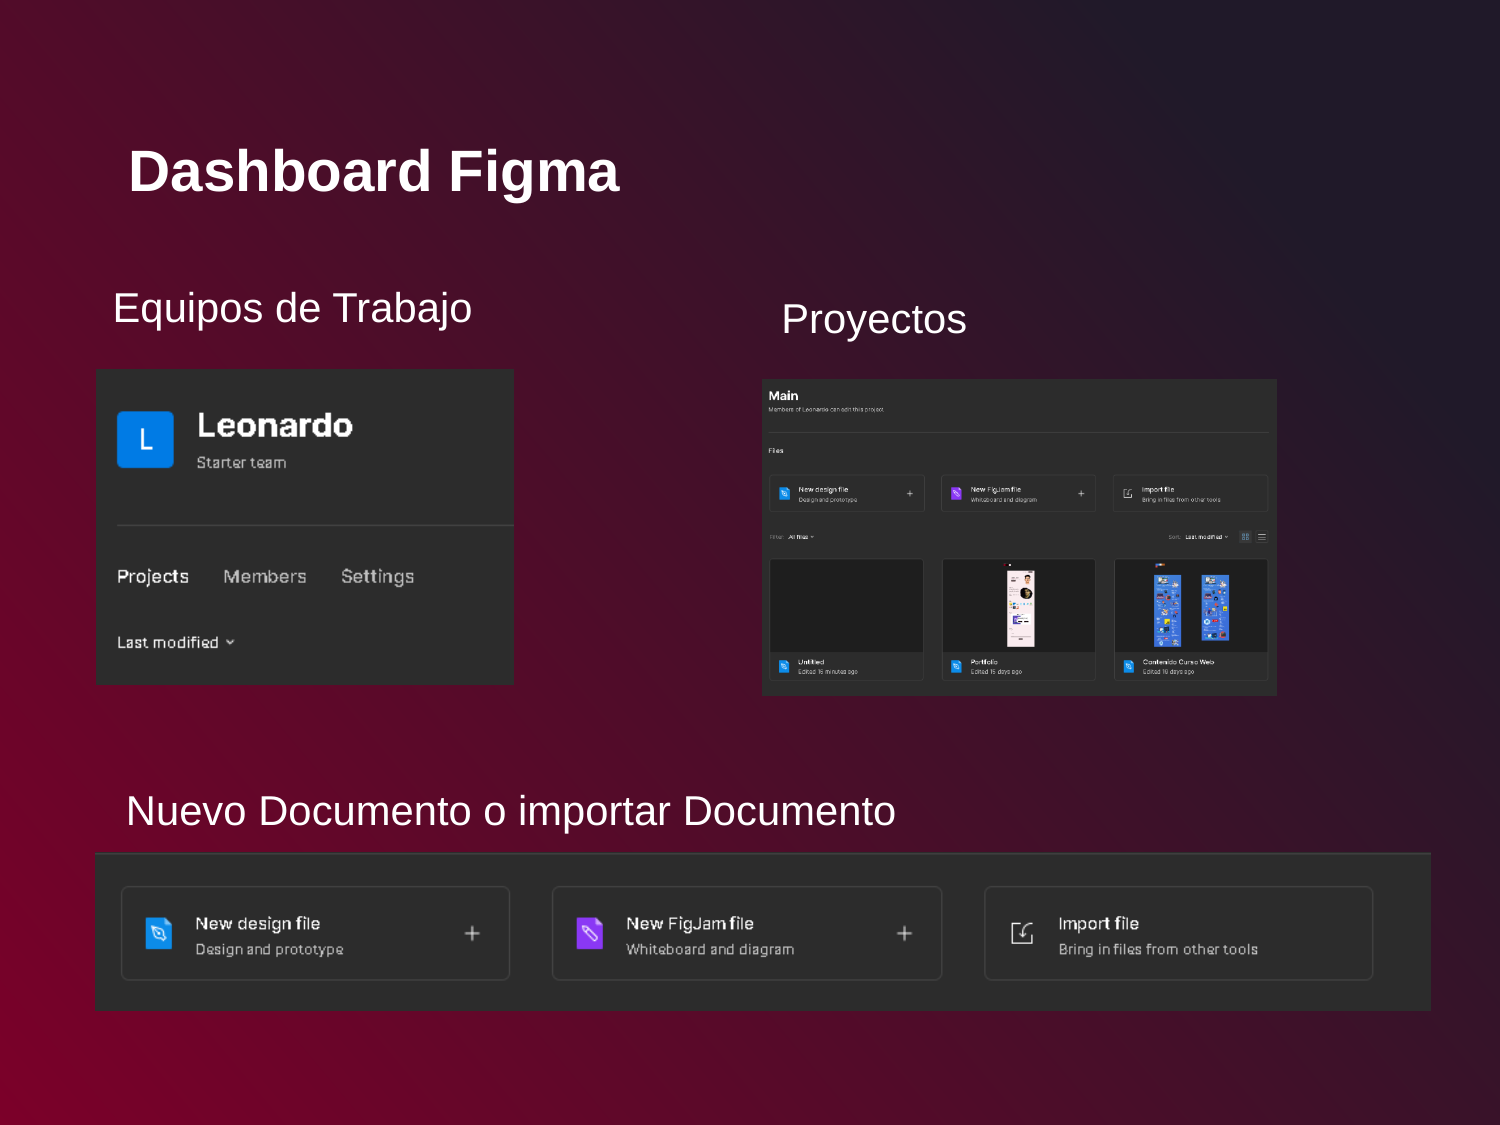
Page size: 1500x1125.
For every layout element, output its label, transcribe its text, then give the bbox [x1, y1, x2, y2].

picture [94, 851, 1431, 1011]
picture [96, 369, 515, 685]
text_box Dashboard Figma [113, 125, 636, 211]
text_box Proyectos [766, 284, 983, 349]
picture [762, 379, 1277, 696]
text_box Equipos de Trabajo [97, 273, 488, 339]
text_box Nuevo Documento o importar Documento [111, 776, 912, 842]
